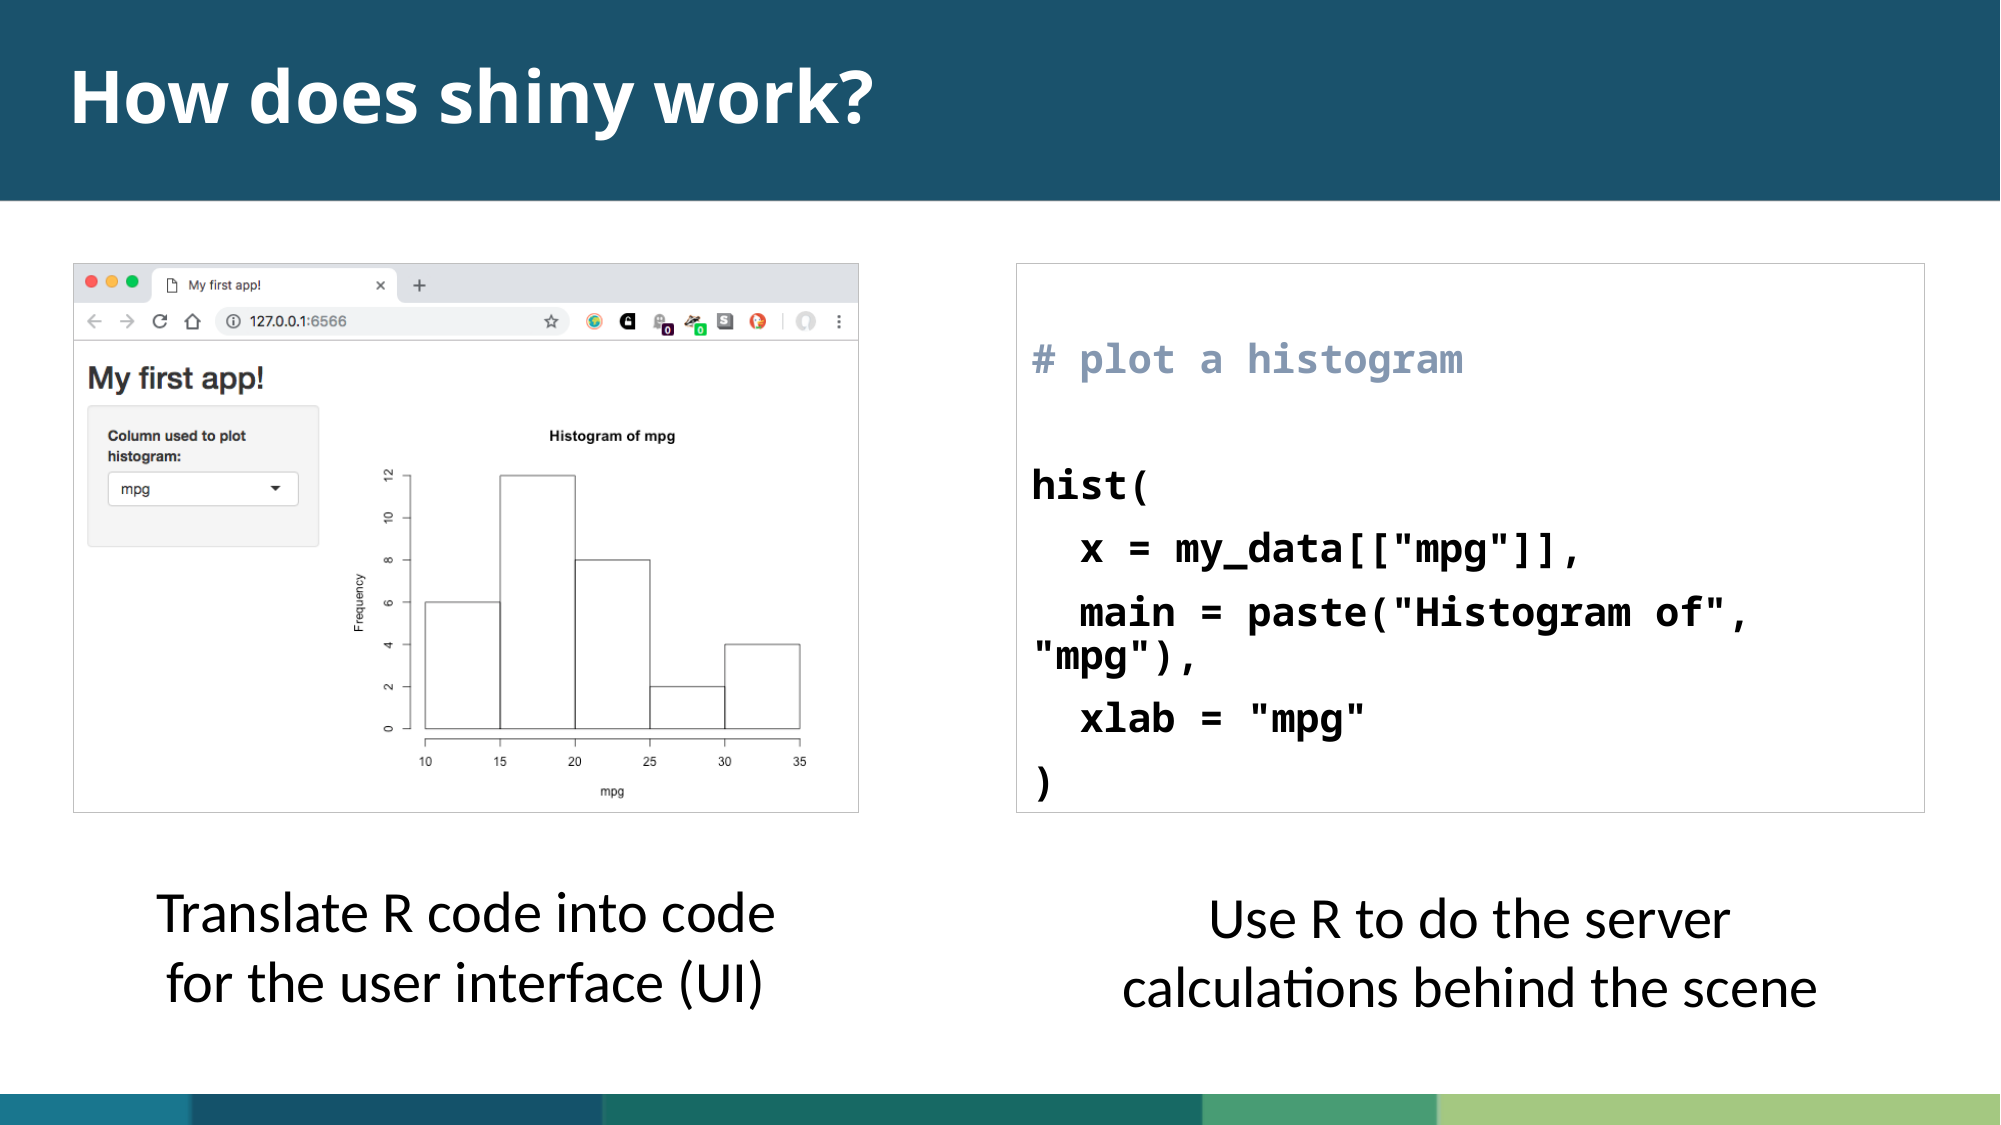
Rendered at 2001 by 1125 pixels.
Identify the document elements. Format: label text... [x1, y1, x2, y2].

text_box Translate R code into code for the user interface (UI) [137, 866, 796, 1022]
text_box Use R to do the server calculations behind the scene [1088, 872, 1853, 1027]
picture [73, 263, 859, 813]
picture [0, 0, 2000, 203]
picture [0, 1094, 2000, 1125]
list # plot a histogram hist( x = my_data[["mpg"]], main = paste("Histogram of", "mpg"), xlab = "mpg" ) [1016, 263, 1925, 813]
